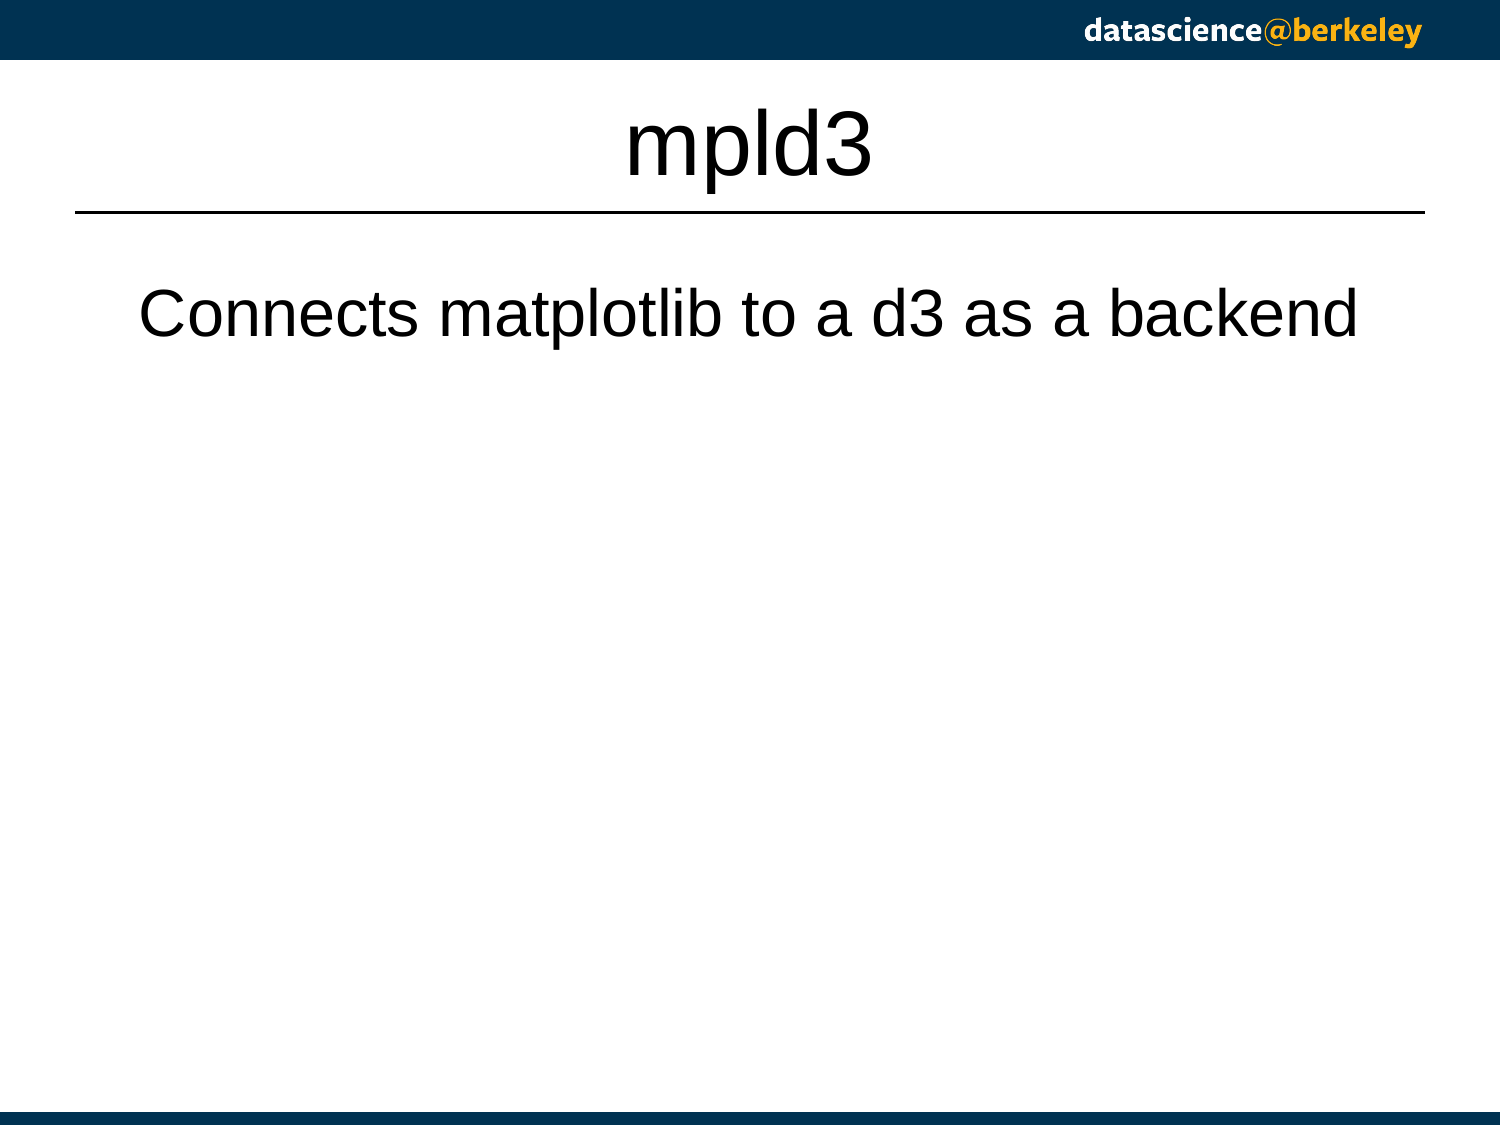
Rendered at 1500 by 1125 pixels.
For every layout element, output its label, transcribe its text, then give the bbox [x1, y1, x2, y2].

title mpld3 [75, 45, 1425, 233]
picture [1079, 10, 1431, 52]
list Connects matplotlib to a d3 as a backend [75, 262, 1425, 1005]
